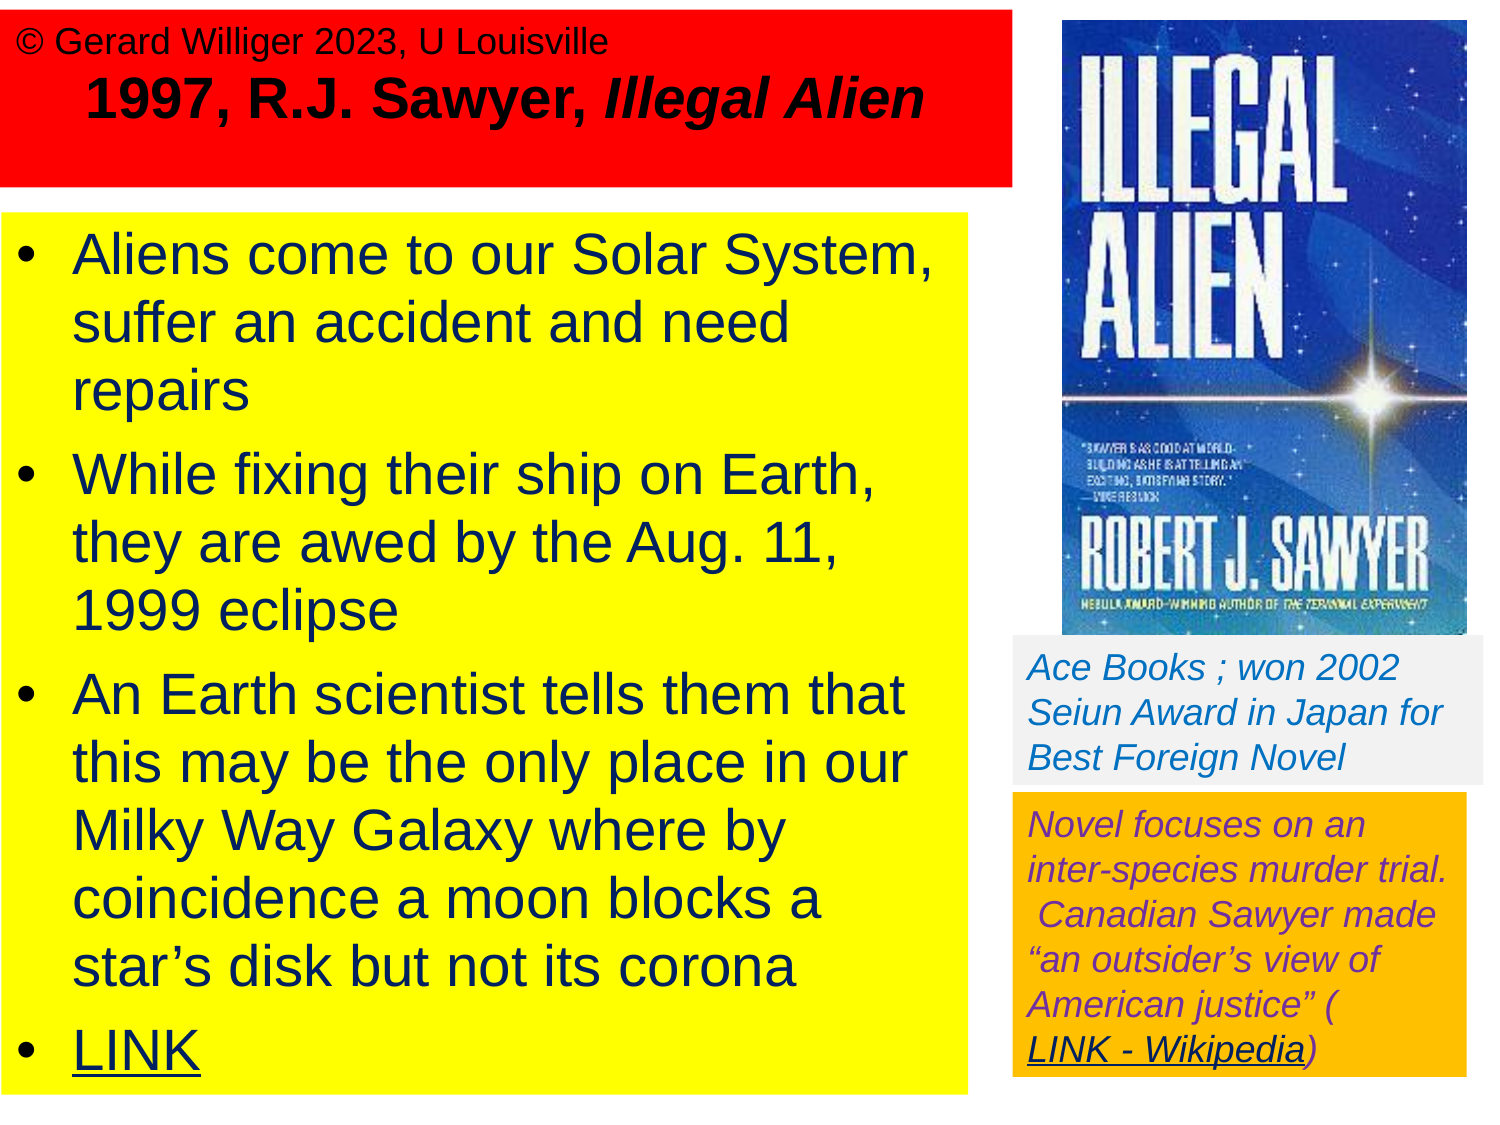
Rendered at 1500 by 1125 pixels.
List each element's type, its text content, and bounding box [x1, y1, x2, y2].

title 1997, R.J. Sawyer, Illegal Alien [0, 9, 1013, 188]
text_box Novel focuses on an inter-species murder trial. Canadian Sawyer made “an outsider’s view of American justice” (LINK - Wikipedia) [1012, 792, 1467, 1077]
picture [1062, 20, 1467, 636]
list Aliens come to our Solar System, suffer an accident and need repairs While fixing their ship on Earth, they are awed by the Aug. 11, 1999 eclipse An Earth scientist tells them that this may be the only place in our Milky Way Galaxy where by coincidence a moon blocks a star’s disk but not its corona LINK [1, 212, 969, 1095]
text_box Ace Books ; won 2002 Seiun Award in Japan for Best Foreign Novel [1012, 635, 1484, 785]
text_box © Gerard Williger 2023, U Louisville [1, 9, 639, 70]
